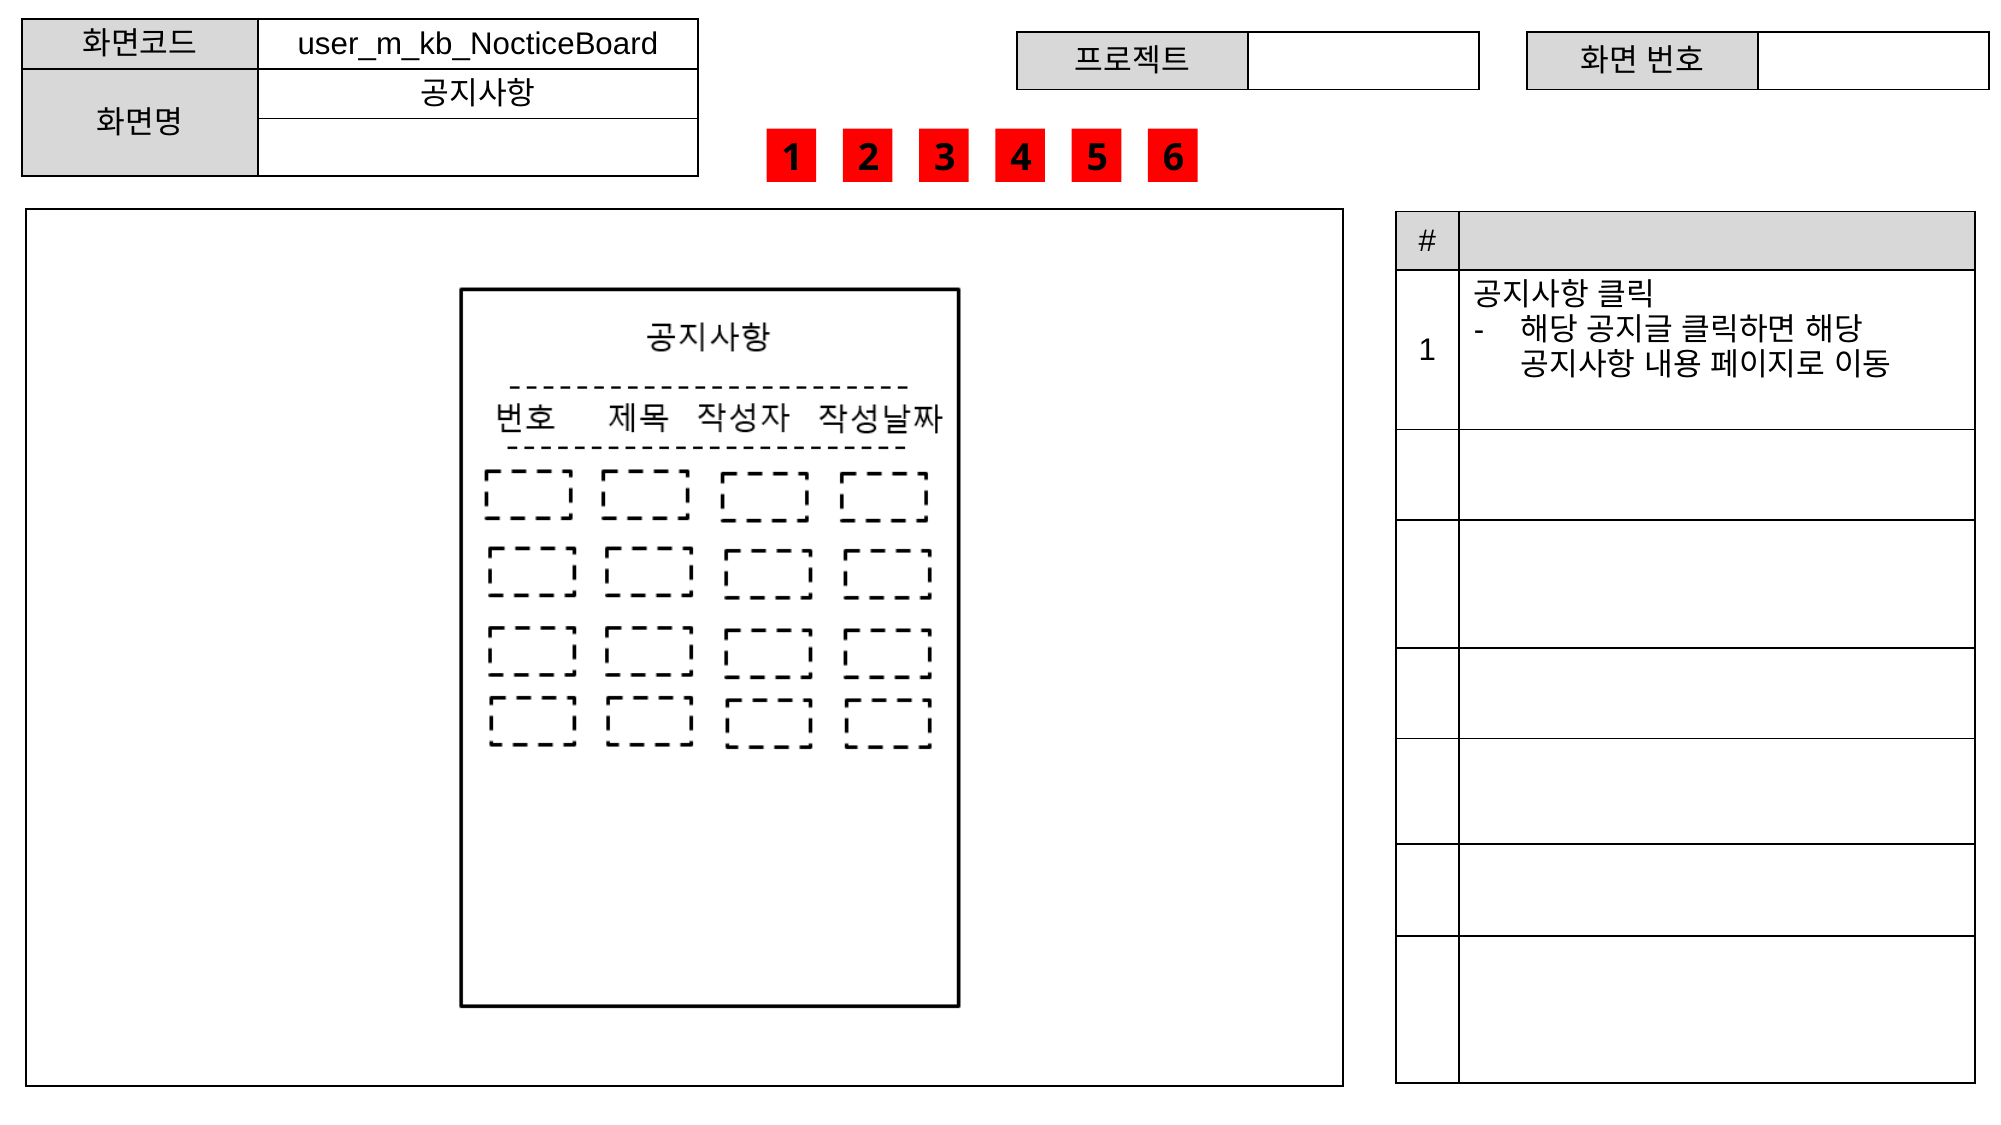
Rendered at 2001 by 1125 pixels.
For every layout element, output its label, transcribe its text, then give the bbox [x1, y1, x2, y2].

table_header 프로젝트 [1018, 33, 1247, 89]
table_cell 공지사항 [259, 70, 697, 118]
table_cell [1397, 649, 1458, 738]
text_box [25, 208, 1344, 1087]
table_cell [1460, 937, 1974, 1082]
table_header user_m_kb_NocticeBoard [259, 20, 697, 68]
text_box 1 [766, 128, 817, 182]
table_cell [1460, 521, 1974, 647]
text_box 6 [1147, 128, 1198, 182]
text_box 2 [842, 128, 893, 182]
table_cell [1397, 739, 1458, 843]
table_cell [1397, 430, 1458, 519]
table_cell [1397, 937, 1458, 1082]
text_box 4 [995, 128, 1045, 182]
table_cell 화면명 [23, 70, 257, 175]
table_cell 공지사항 클릭 해당 공지글 클릭하면 해당 공지사항 내용 페이지로 이동 [1460, 271, 1974, 429]
picture [445, 272, 969, 1026]
table_header [1249, 33, 1478, 89]
table_cell 1 [1397, 271, 1458, 429]
table_cell [1397, 521, 1458, 647]
table_cell [1460, 649, 1974, 738]
table_cell [1460, 739, 1974, 843]
table_header 화면코드 [23, 20, 257, 68]
text_box 3 [919, 128, 969, 182]
table_header [1759, 33, 1988, 89]
table_header [1460, 212, 1974, 269]
text_box 5 [1071, 128, 1122, 182]
table_cell [1460, 430, 1974, 519]
table_cell [1397, 845, 1458, 935]
table_header 화면 번호 [1528, 33, 1757, 89]
table_cell [259, 119, 697, 175]
table_header # [1397, 212, 1458, 269]
table_cell [1460, 845, 1974, 935]
